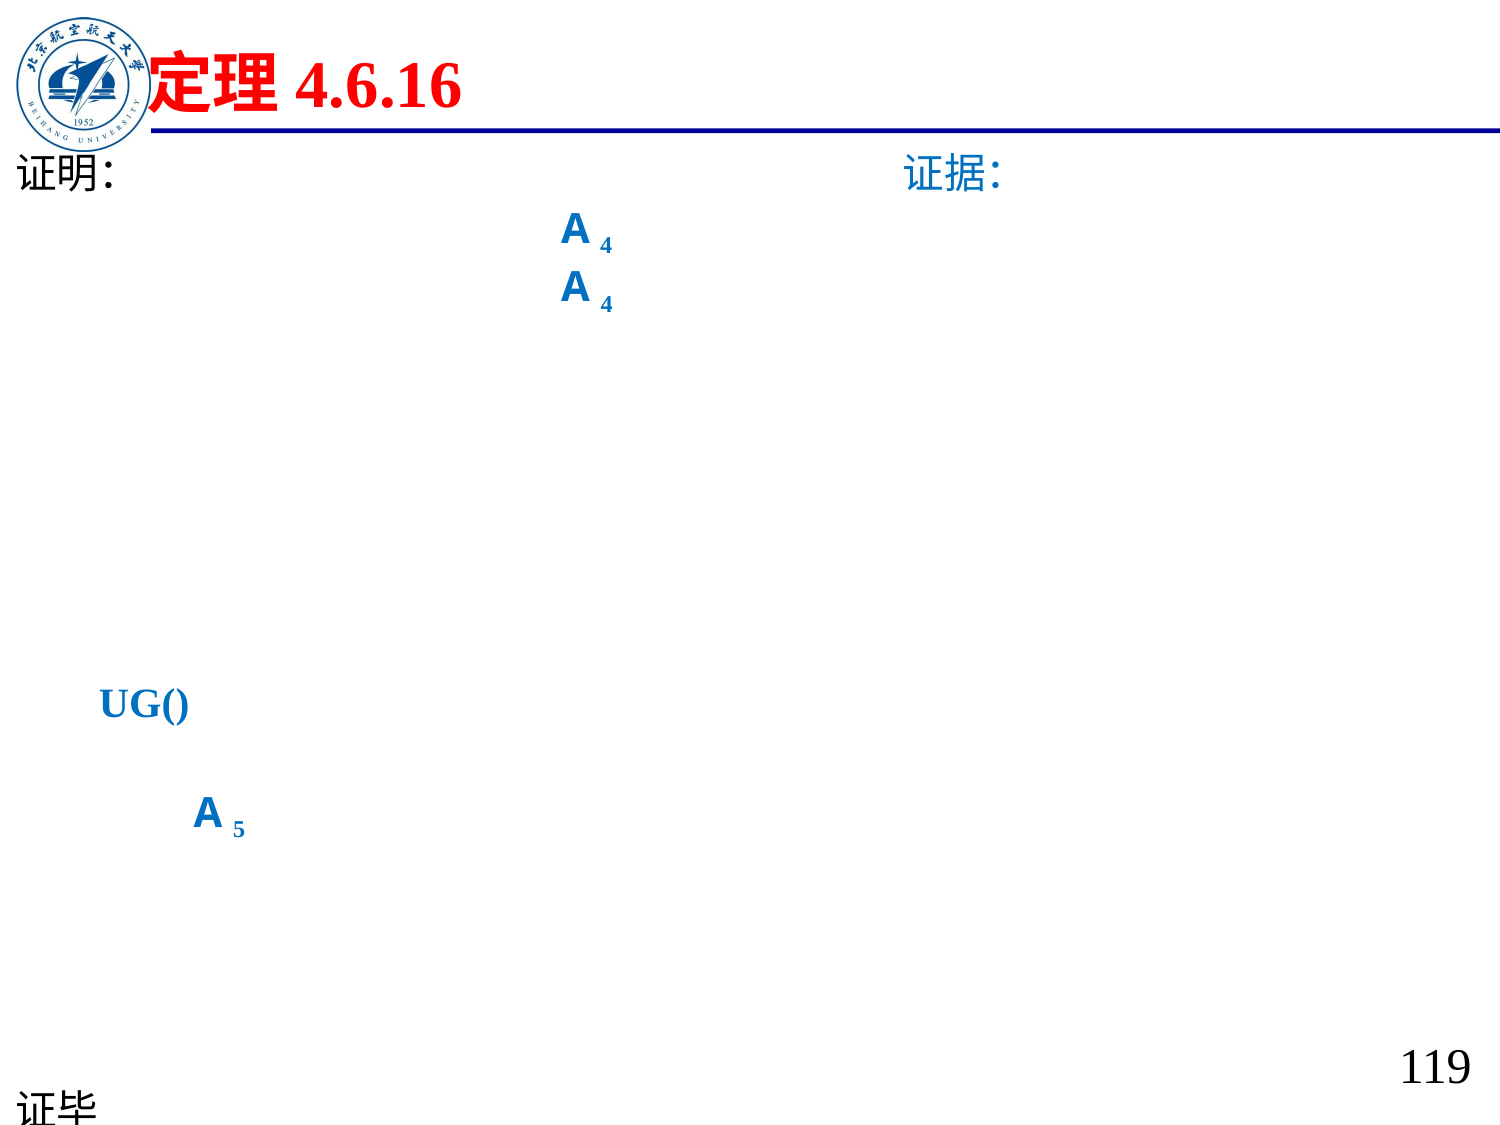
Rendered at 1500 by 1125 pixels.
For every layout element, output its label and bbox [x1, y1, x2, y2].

picture [16, 17, 151, 152]
